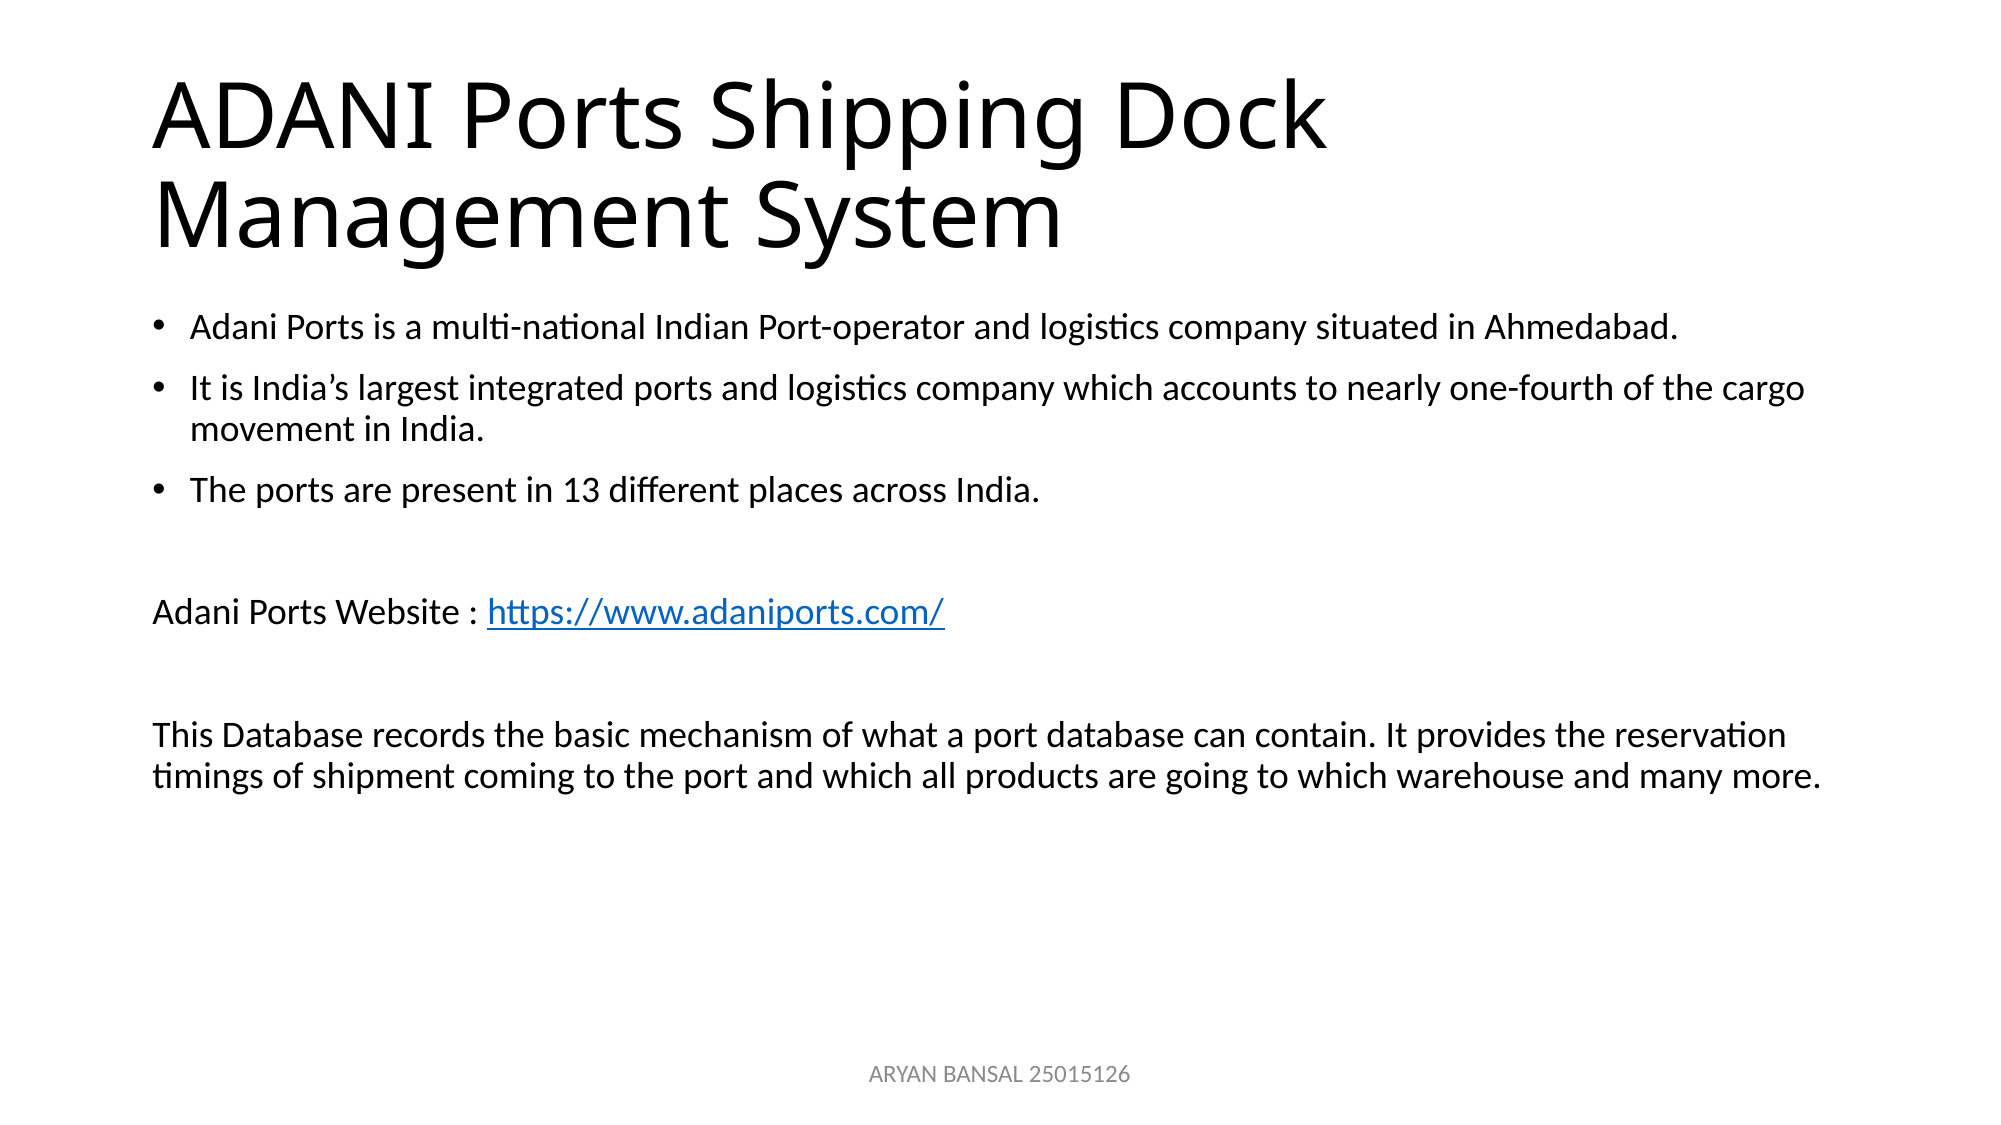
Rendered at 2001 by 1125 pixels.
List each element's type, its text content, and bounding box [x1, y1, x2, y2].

footer ARYAN BANSAL 25015126 [662, 1042, 1338, 1103]
title ADANI Ports Shipping Dock Management System [137, 59, 1863, 278]
list Adani Ports is a multi-national Indian Port-operator and logistics company situated in Ahmedabad. It is India’s largest integrated ports and logistics company which accounts to nearly one-fourth of the cargo movement in India. The ports are present in 13 different places across India. Adani Ports Website : https://www.adaniports.com/ This Database records the basic mechanism of what a port database can contain. It provides the reservation timings of shipment coming to the port and which all products are going to which warehouse and many more. [137, 299, 1863, 1014]
